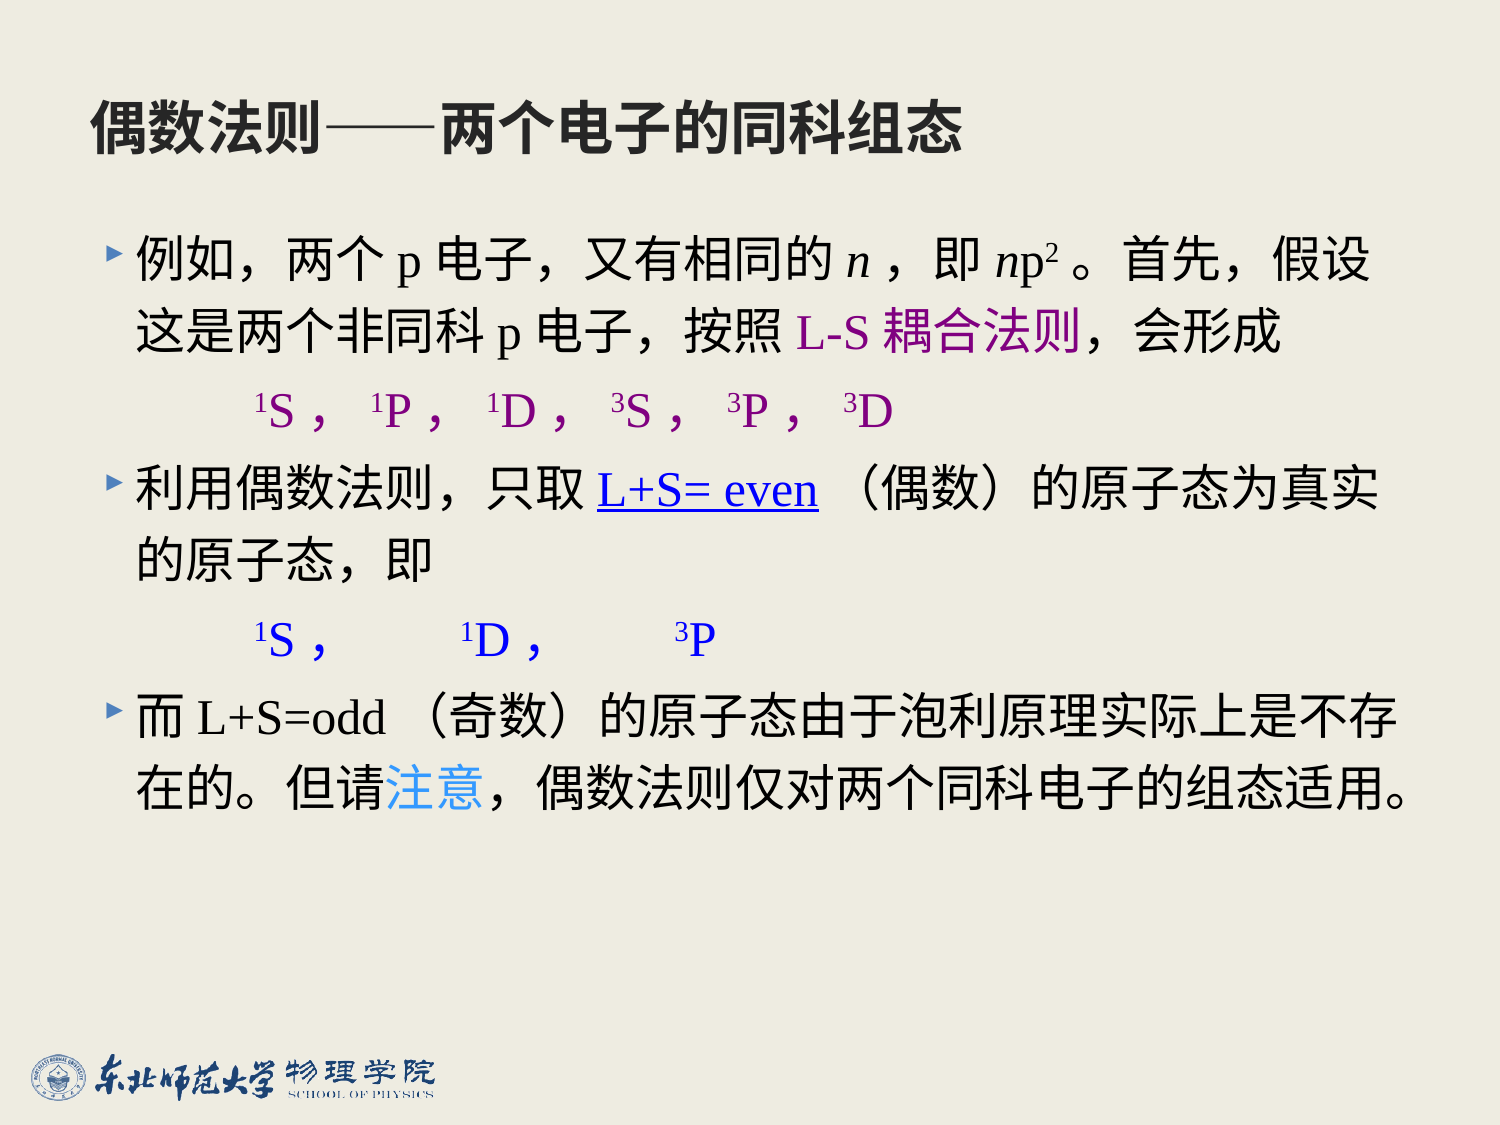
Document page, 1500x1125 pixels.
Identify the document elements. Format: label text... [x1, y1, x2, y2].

list 例如，两个p电子，又有相同的n，即np2。首先，假设这是两个非同科p电子，按照L-S耦合法则，会形成 1S，1P，1D，3S，3P，3D 利用偶数法则，只取L+S= even（偶数）的原子态为真实的原子态，即 1S， 1D， 3P 而L+S=odd（奇数）的原子态由于泡利原理实际上是不存在的。但请注意，偶数法则仅对两个同科电子的组态适用。 [75, 208, 1425, 951]
title 偶数法则——两个电子的同科组态 [75, 45, 1425, 208]
picture [20, 1054, 440, 1101]
